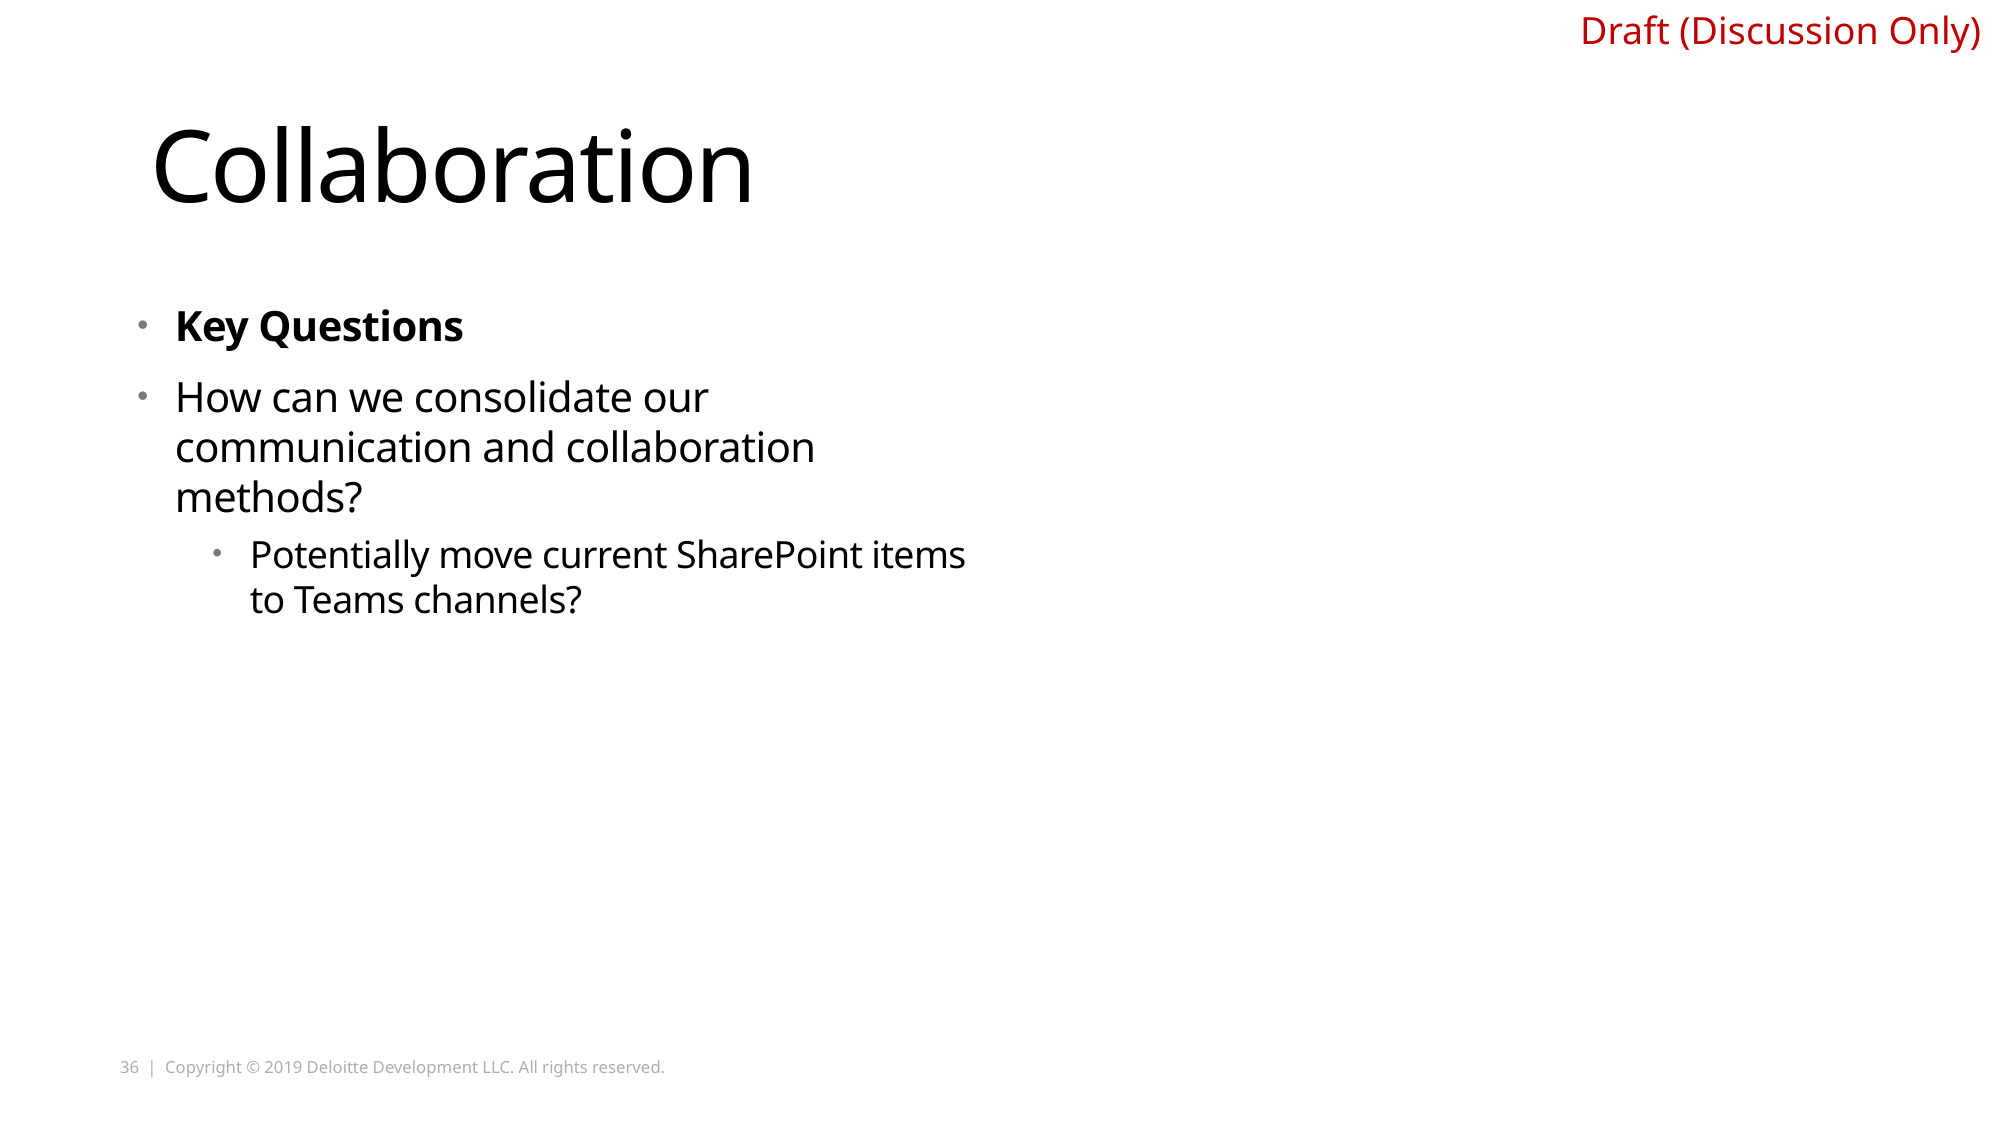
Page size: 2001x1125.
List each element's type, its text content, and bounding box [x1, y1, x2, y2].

title Collaboration [150, 117, 1850, 263]
list Key Questions How can we consolidate our communication and collaboration methods? Potentially move current SharePoint items to Teams channels? [137, 299, 988, 1014]
